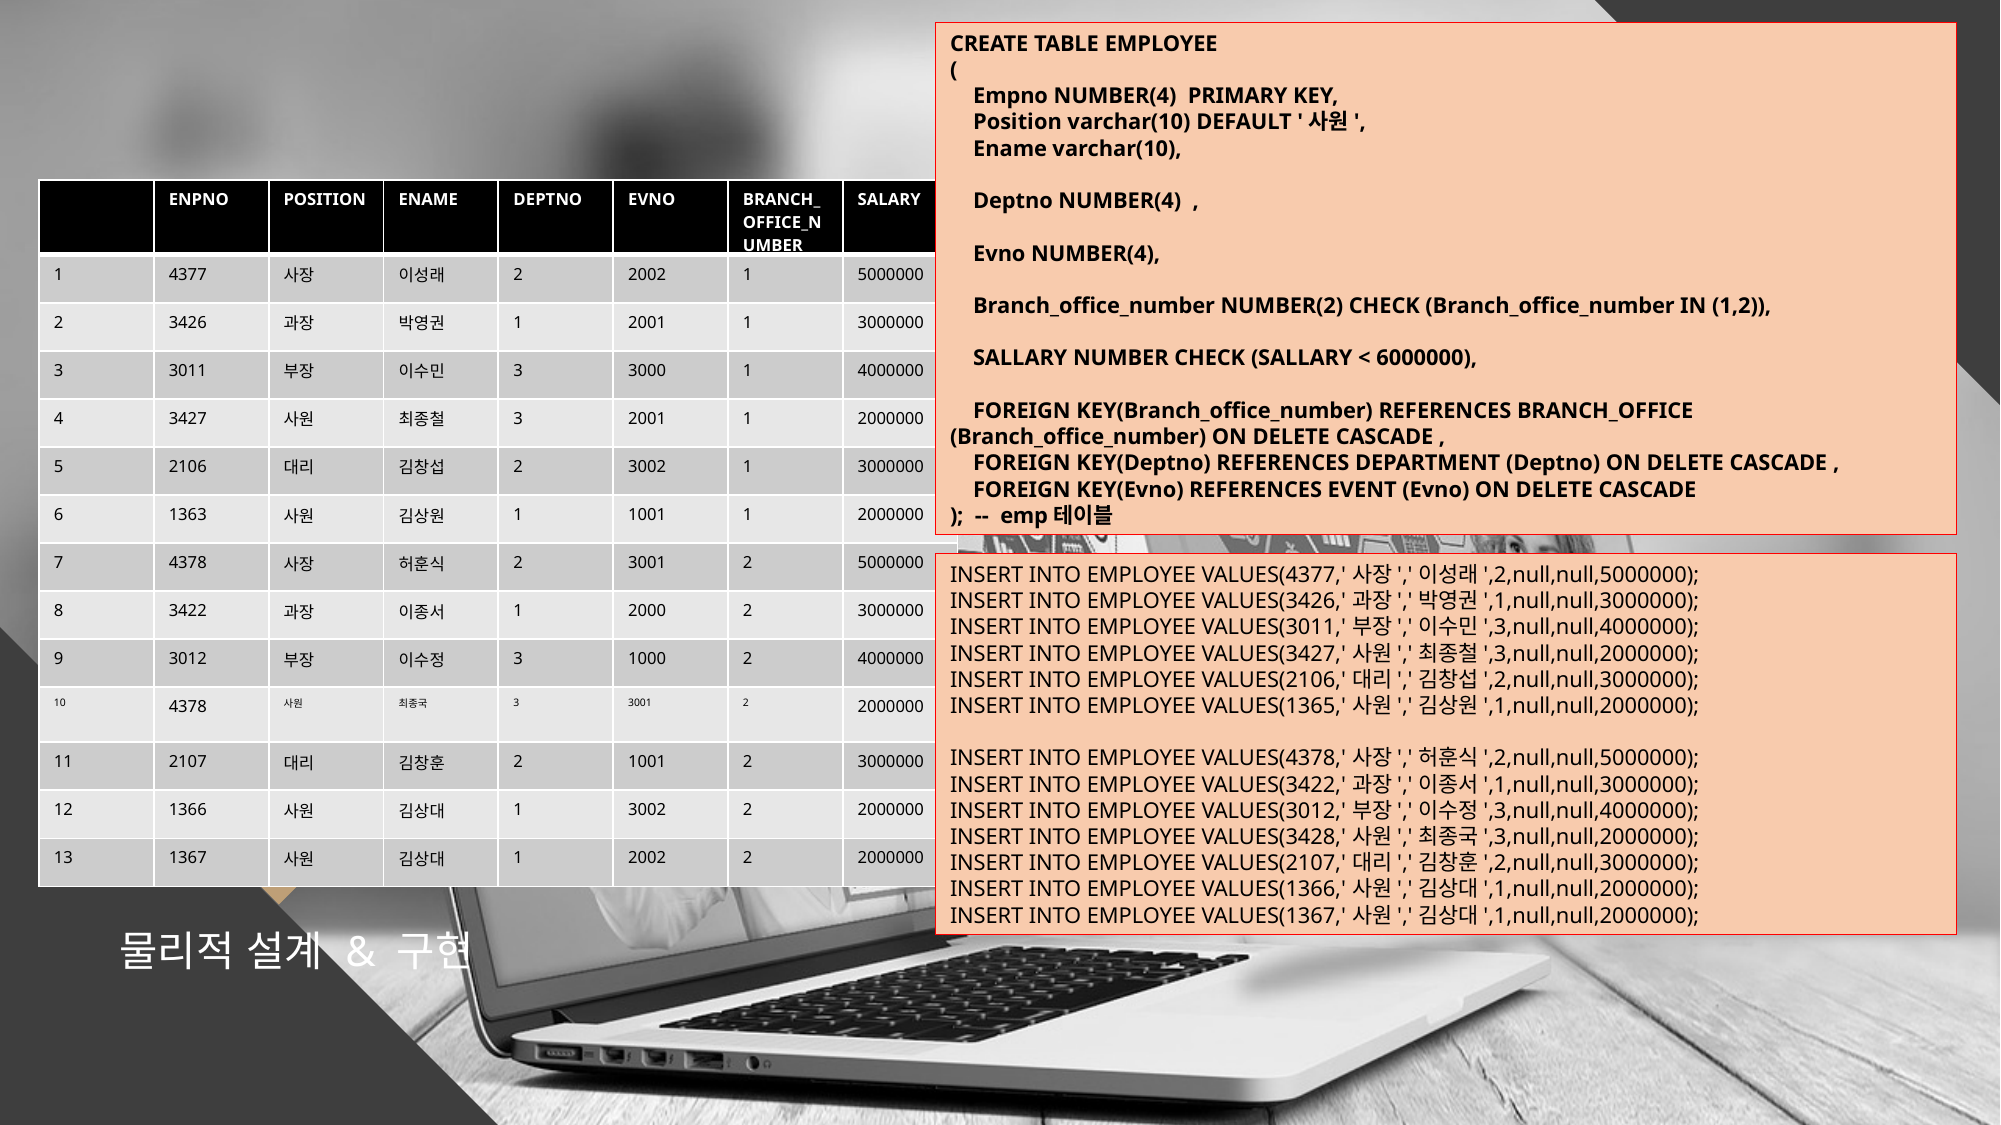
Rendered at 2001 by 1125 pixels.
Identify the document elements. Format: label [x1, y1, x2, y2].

picture [0, 0, 2000, 1125]
text_box [230, 723, 324, 816]
